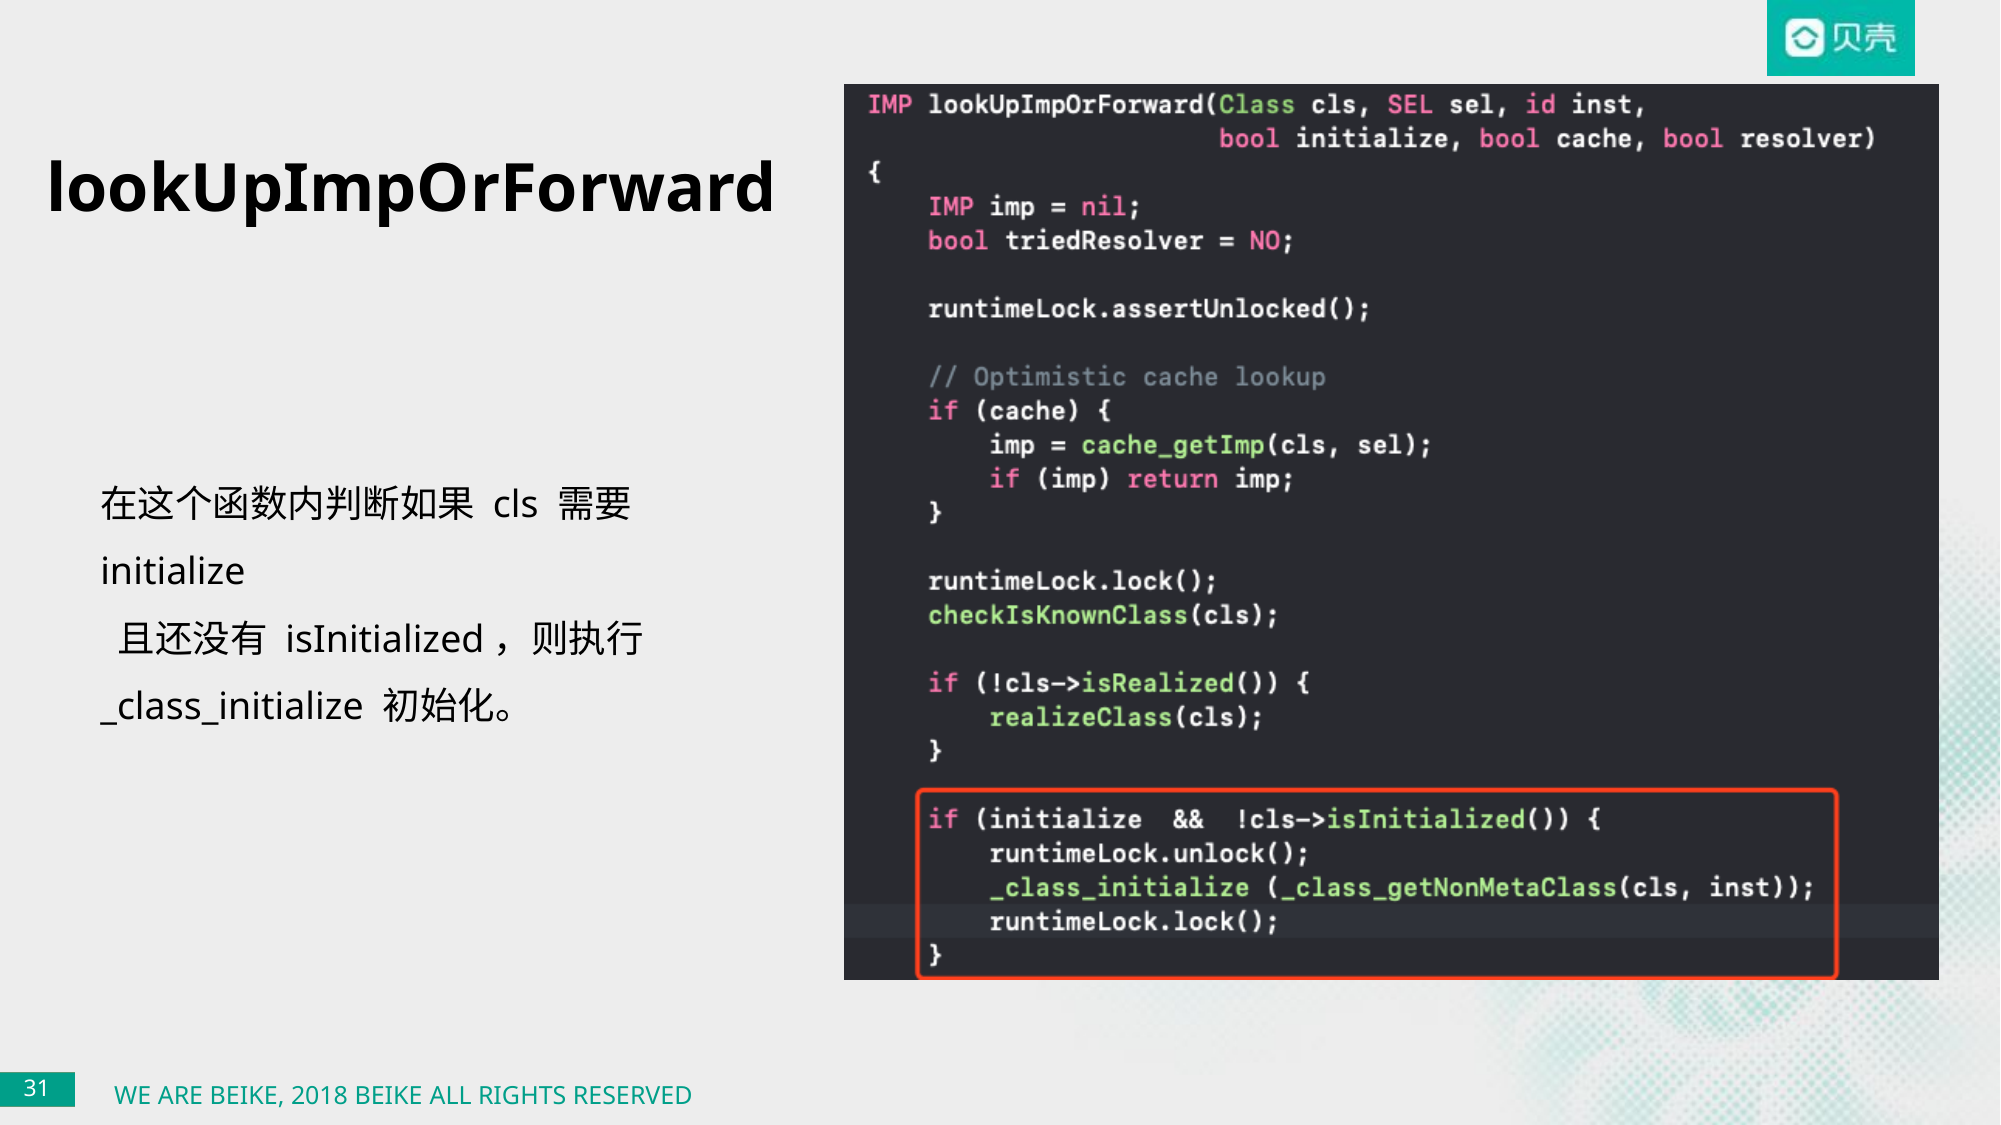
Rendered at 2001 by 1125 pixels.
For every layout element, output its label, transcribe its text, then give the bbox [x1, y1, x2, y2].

text_box lookUpImpOrForward [0, 137, 824, 232]
text_box 在这个函数内判断如果 cls 需要 initialize 且还没有 isInitialized，则执行_class_initialize 初始化。 [85, 449, 797, 735]
picture [0, 0, 2000, 1125]
